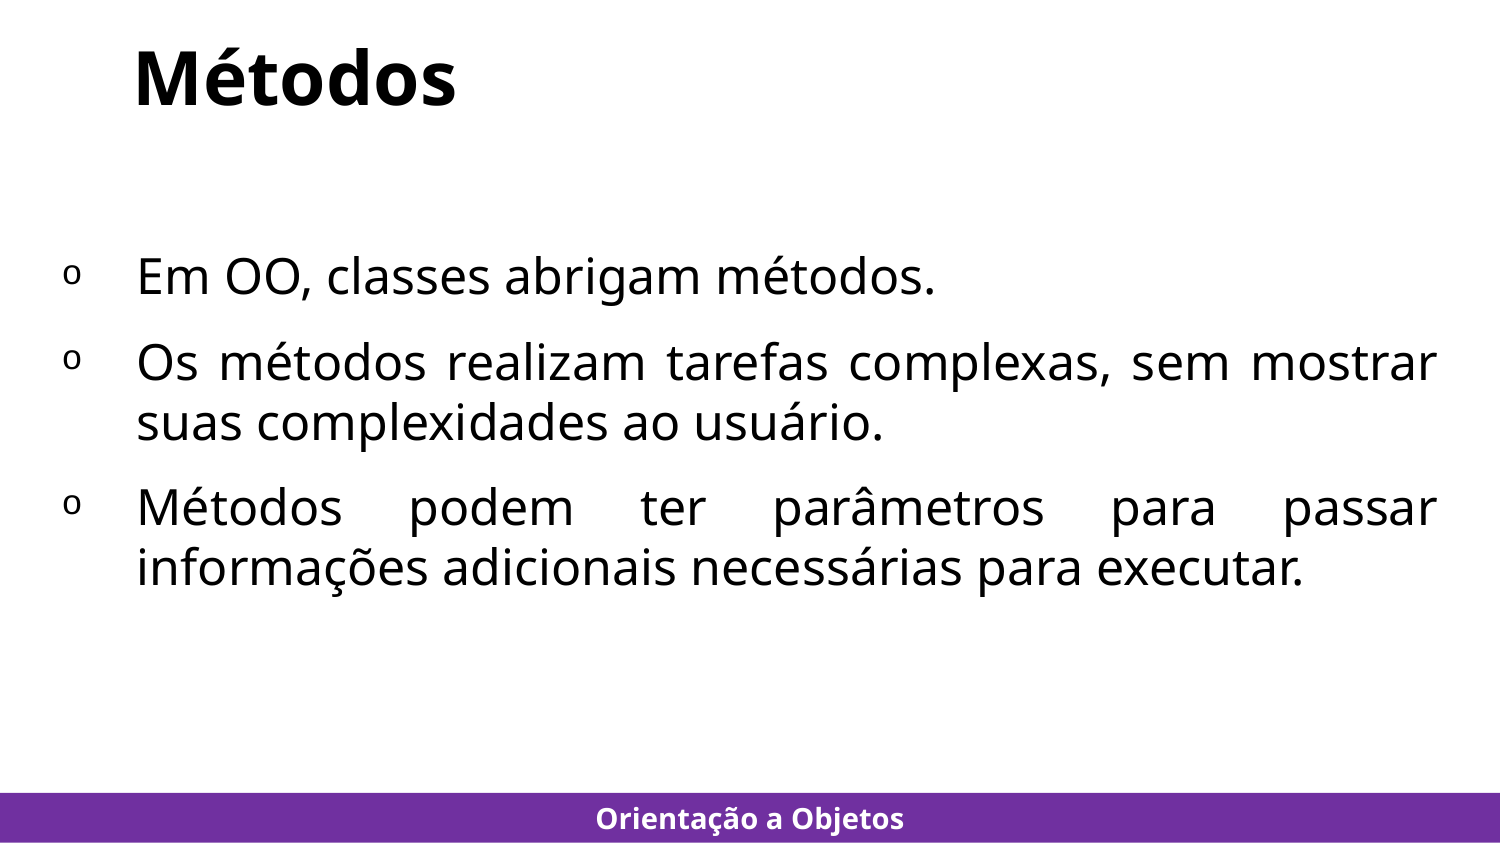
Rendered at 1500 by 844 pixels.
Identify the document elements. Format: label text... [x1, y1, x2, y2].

title Métodos [0, 0, 1500, 164]
text_box Em OO, classes abrigam métodos. Os métodos realizam tarefas complexas, sem mostrar suas complexidades ao usuário. Métodos podem ter parâmetros para passar informações adicionais necessárias para executar. [46, 237, 1453, 603]
